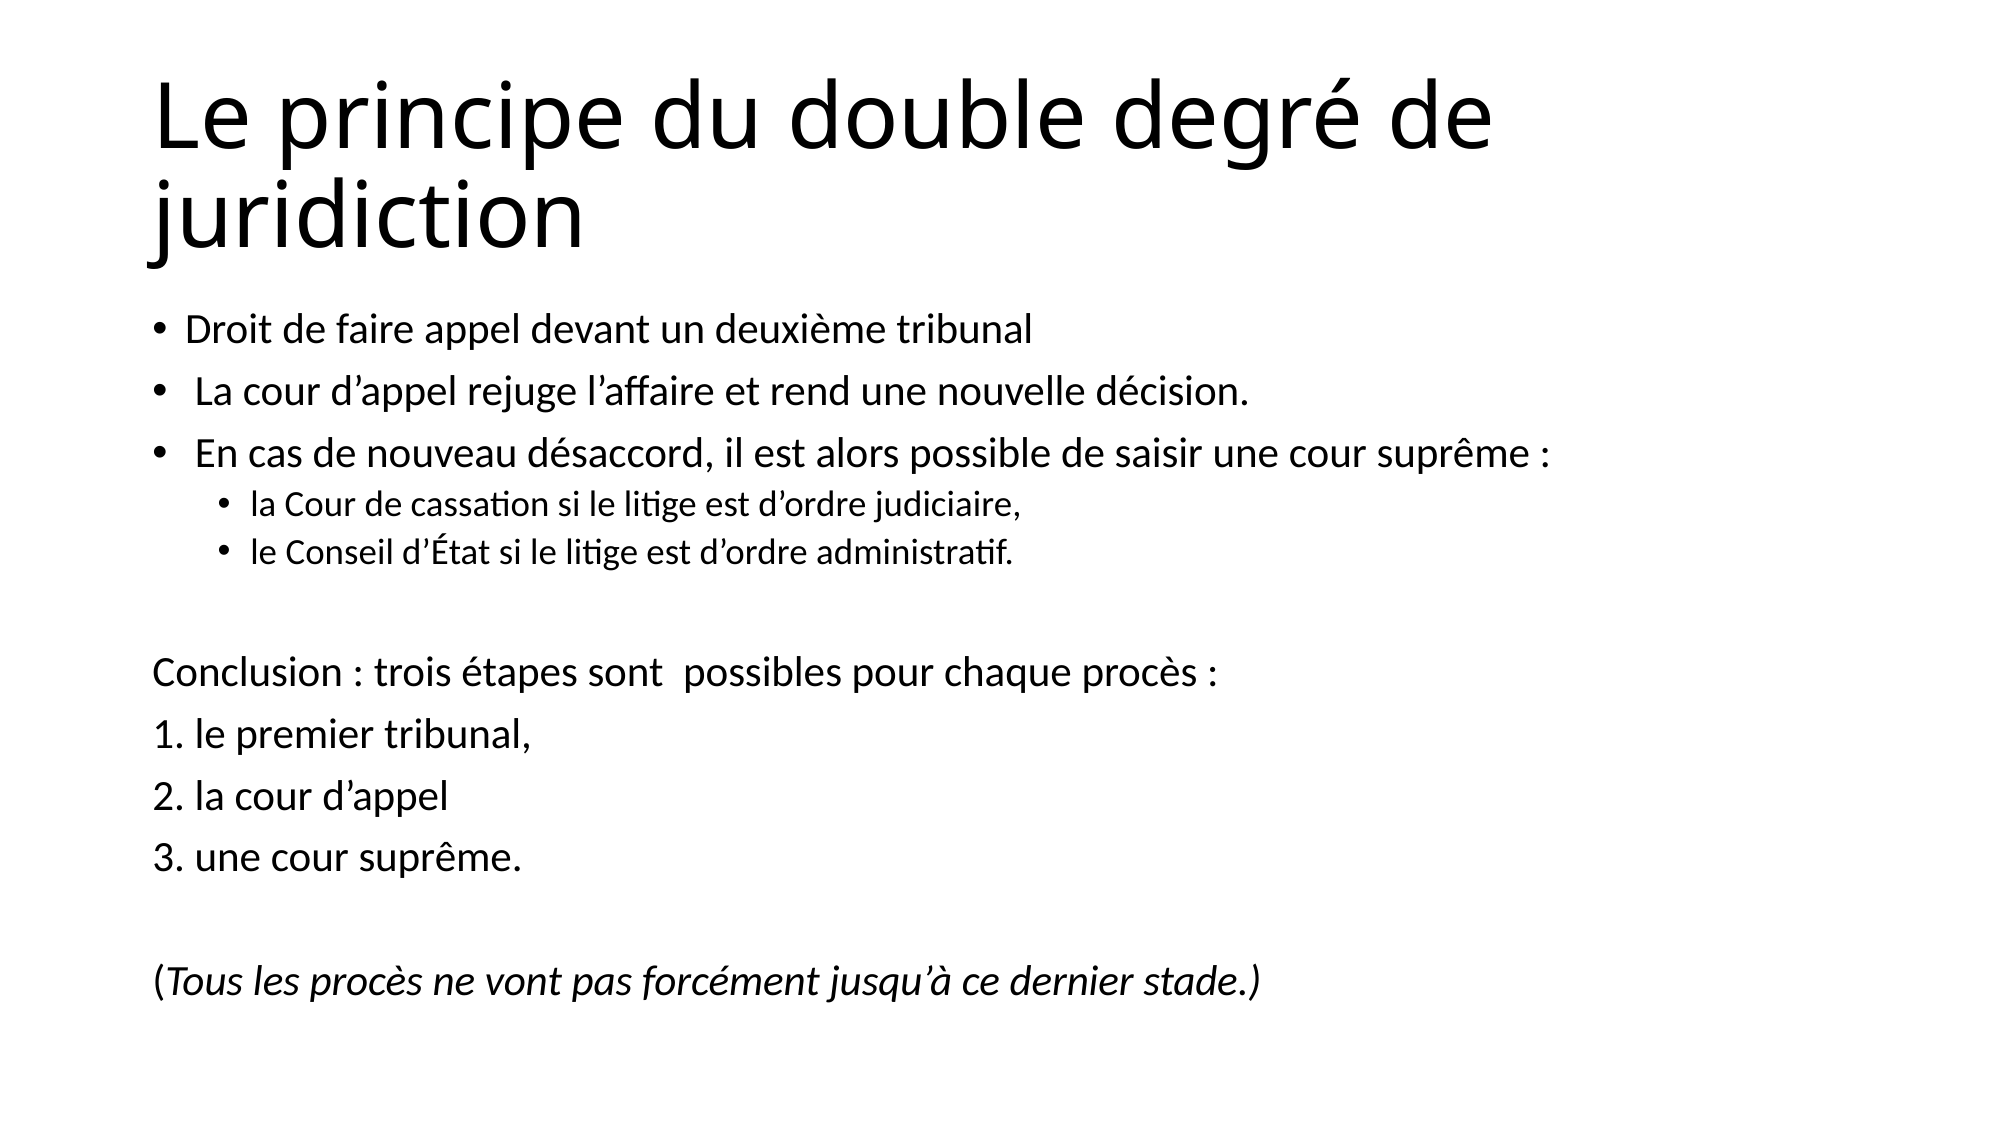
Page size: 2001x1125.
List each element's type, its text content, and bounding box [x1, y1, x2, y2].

title Le principe du double degré de juridiction [137, 59, 1863, 278]
list Droit de faire appel devant un deuxième tribunal La cour d’appel rejuge l’affaire et rend une nouvelle décision. En cas de nouveau désaccord, il est alors possible de saisir une cour suprême : la Cour de cassation si le litige est d’ordre judiciaire, le Conseil d’État si le litige est d’ordre administratif. Conclusion : trois étapes sont possibles pour chaque procès : 1. le premier tribunal, 2. la cour d’appel 3. une cour suprême. (Tous les procès ne vont pas forcément jusqu’à ce dernier stade.) [137, 299, 1863, 1014]
